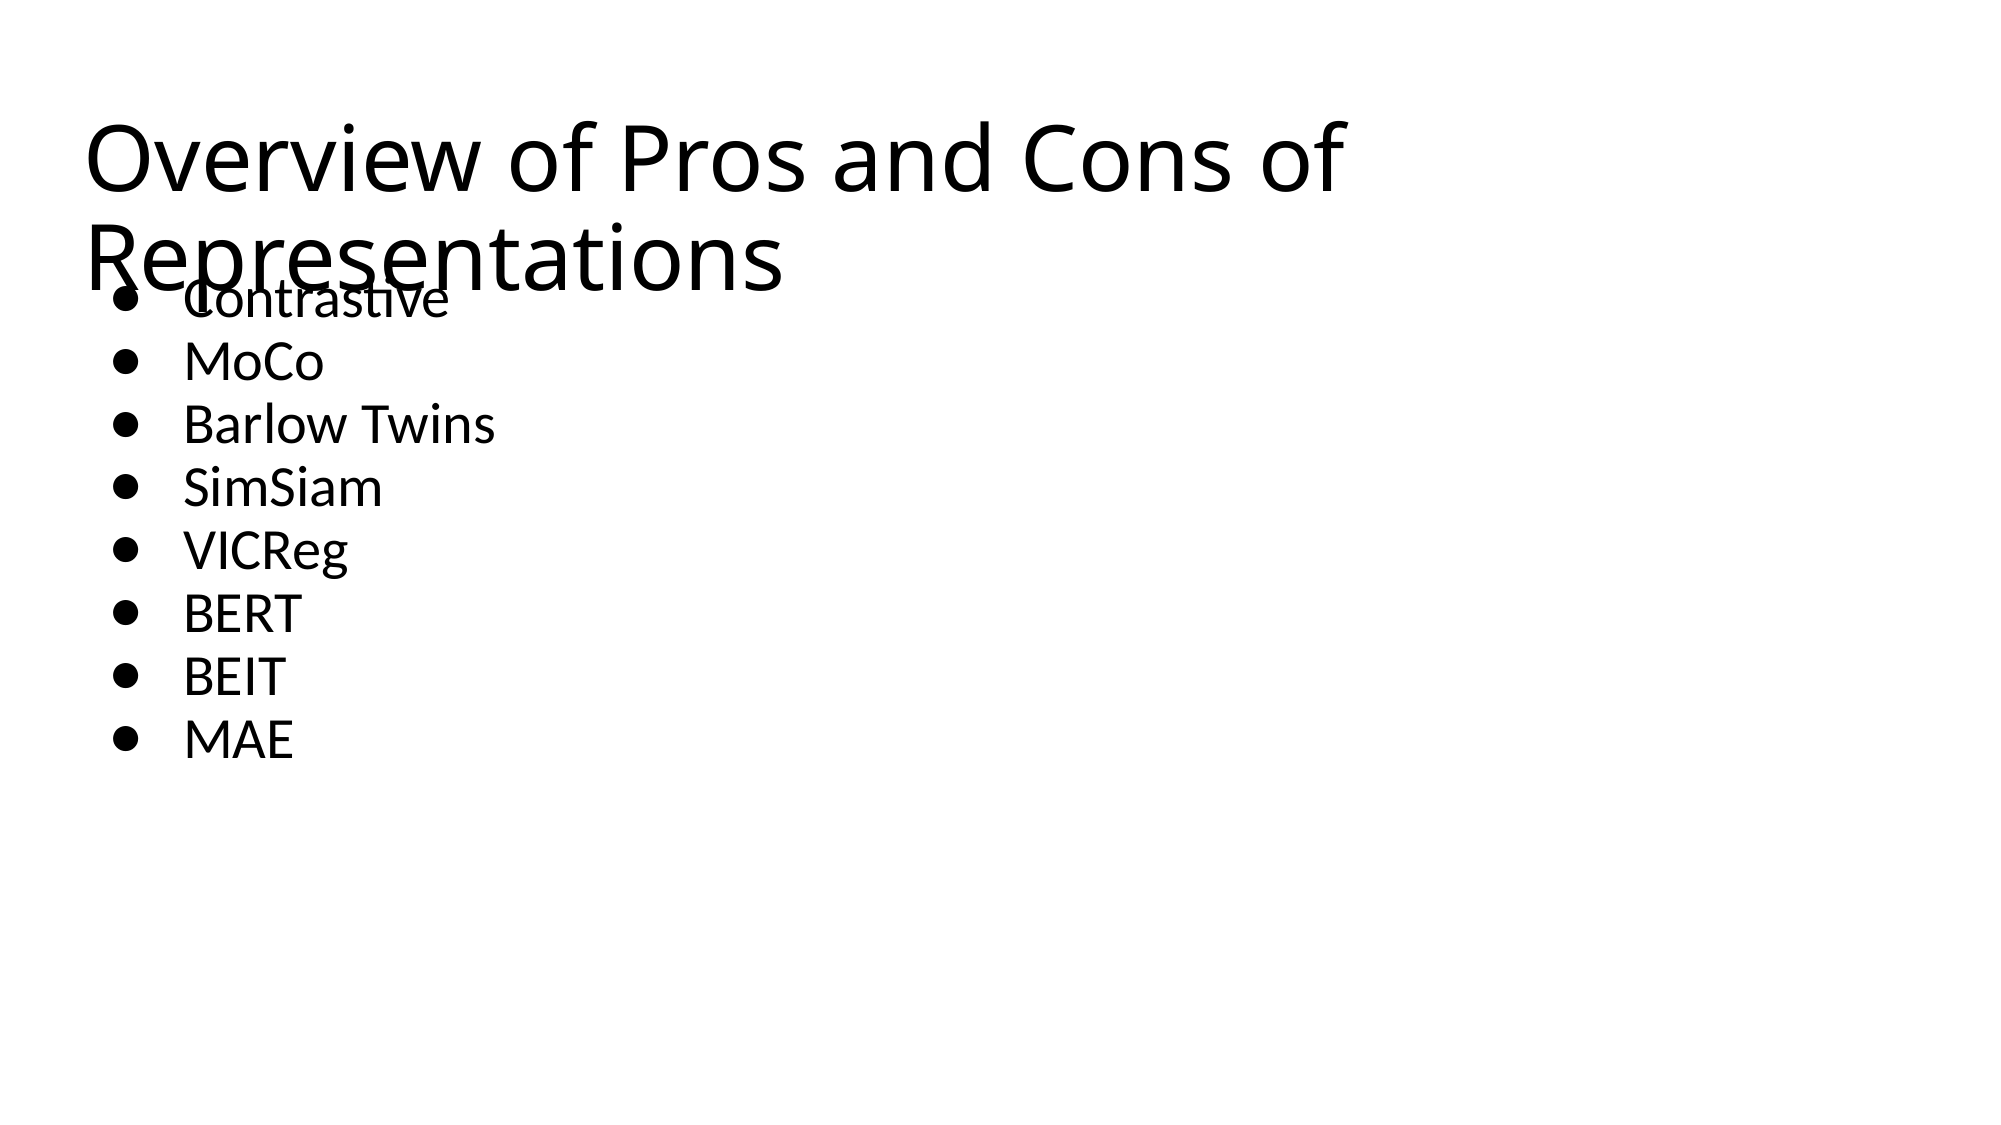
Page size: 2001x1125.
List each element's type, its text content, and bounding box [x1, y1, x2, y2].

title Overview of Pros and Cons of Representations [68, 97, 1932, 223]
list Contrastive MoCo Barlow Twins SimSiam VICReg BERT BEIT MAE [68, 252, 1932, 1000]
